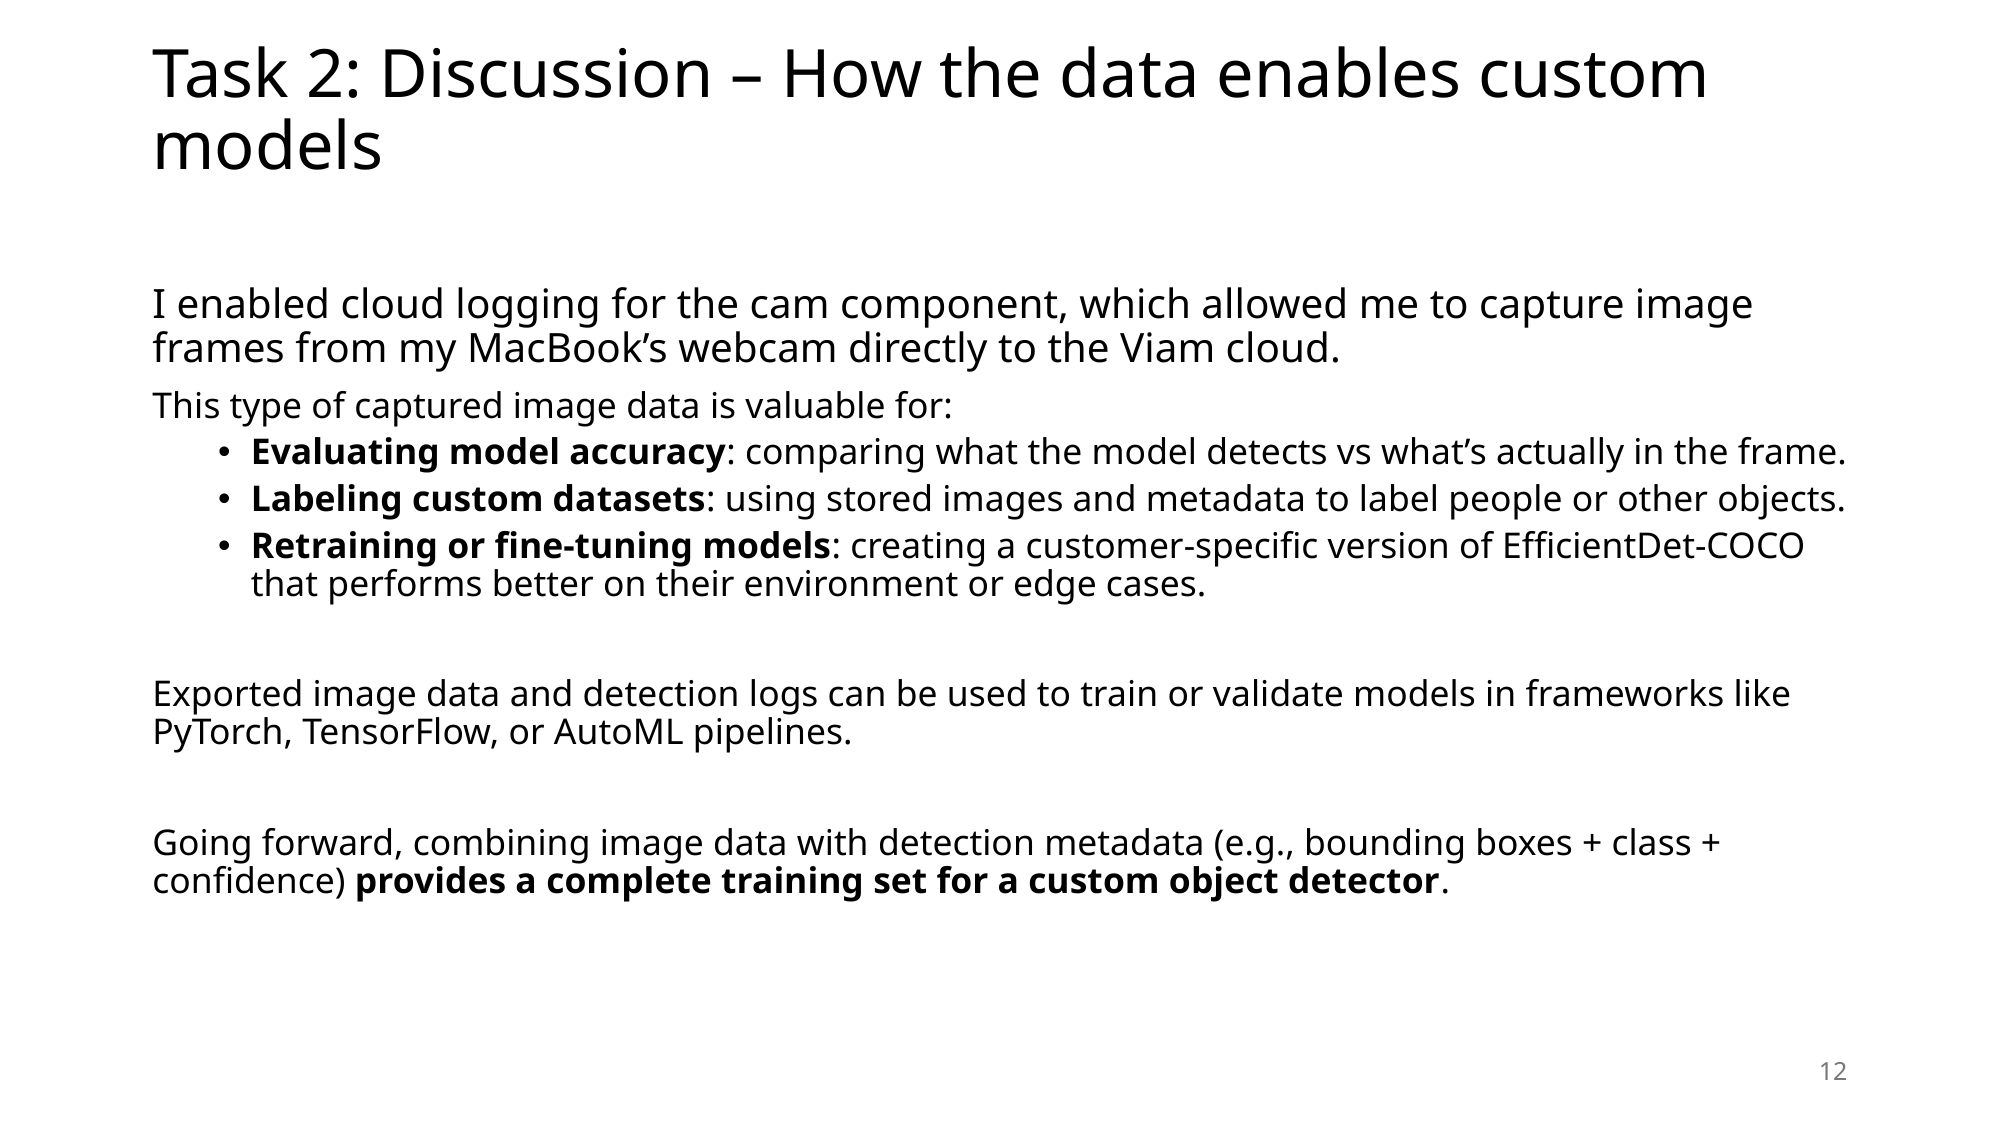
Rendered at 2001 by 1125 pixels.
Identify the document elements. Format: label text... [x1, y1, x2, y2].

slide_number 12 [1412, 1042, 1863, 1103]
list I enabled cloud logging for the cam component, which allowed me to capture image frames from my MacBook’s webcam directly to the Viam cloud. This type of captured image data is valuable for: Evaluating model accuracy: comparing what the model detects vs what’s actually in the frame. Labeling custom datasets: using stored images and metadata to label people or other objects. Retraining or fine-tuning models: creating a customer-specific version of EfficientDet-COCO that performs better on their environment or edge cases. Exported image data and detection logs can be used to train or validate models in frameworks like PyTorch, TensorFlow, or AutoML pipelines. Going forward, combining image data with detection metadata (e.g., bounding boxes + class + confidence) provides a complete training set for a custom object detector. [137, 275, 1863, 990]
title Task 2: Discussion – How the data enables custom models [137, 3, 1863, 221]
